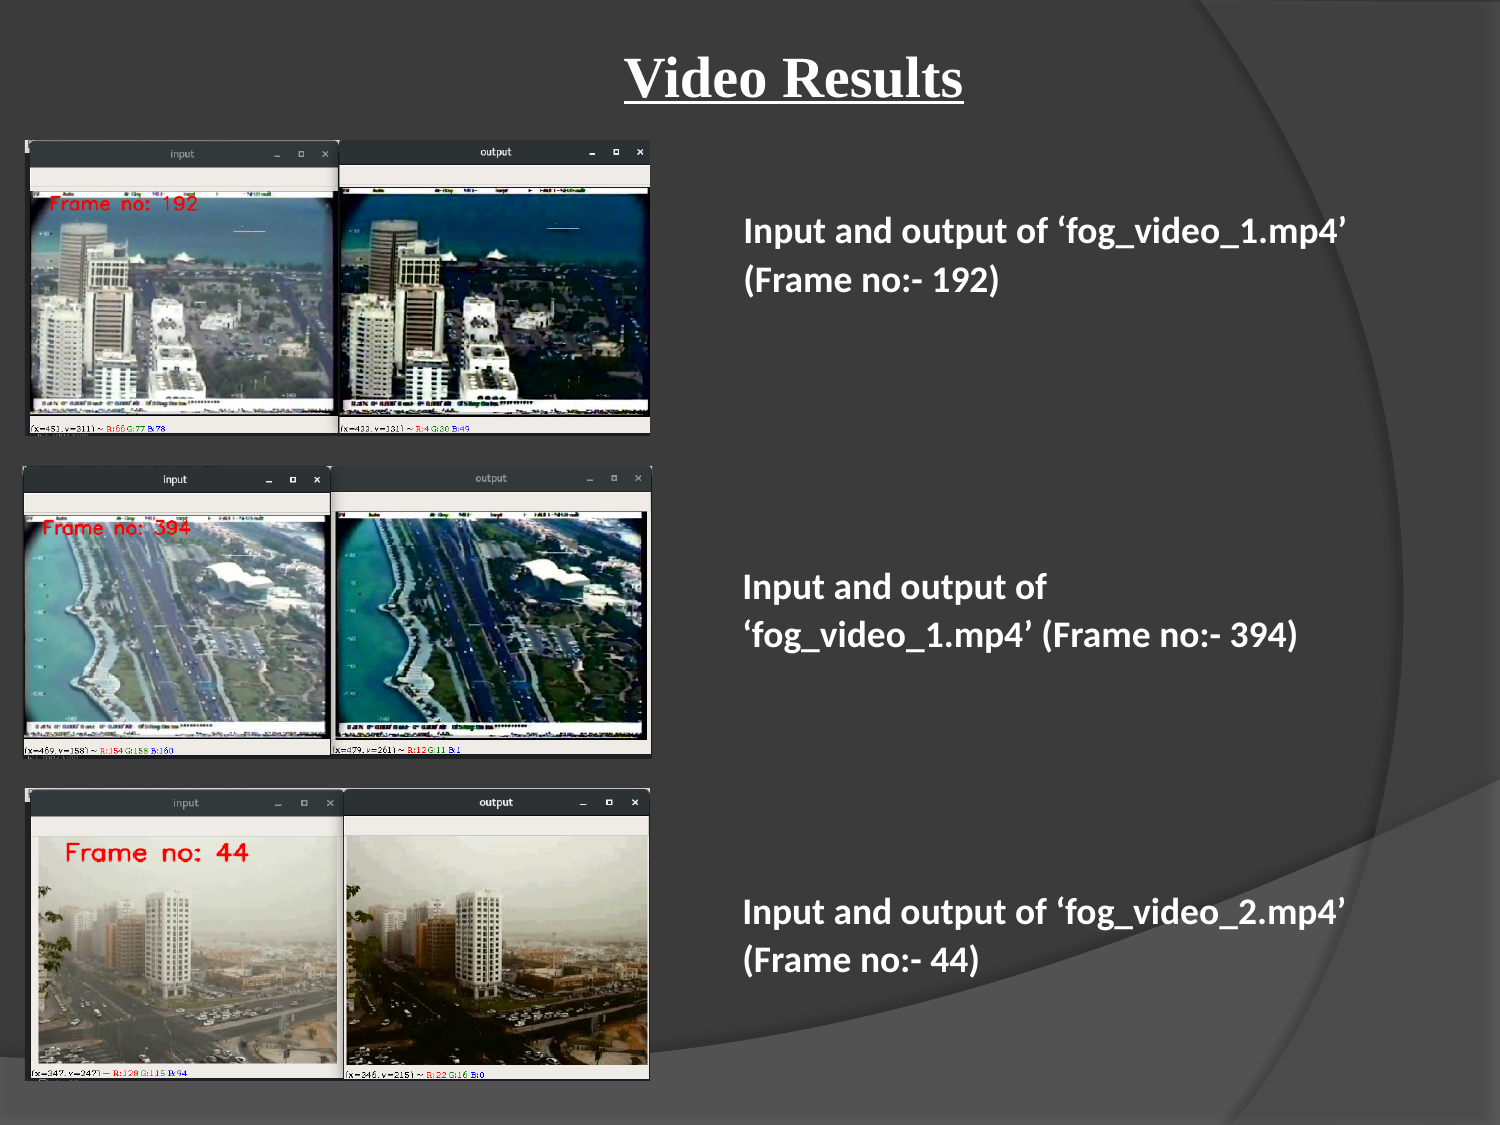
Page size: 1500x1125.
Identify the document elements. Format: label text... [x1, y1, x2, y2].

text_box Input and output of ‘fog_video_1.mp4’ (Frame no:- 192) [728, 188, 1393, 321]
picture [22, 465, 653, 759]
text_box Input and output of ‘fog_video_2.mp4’ (Frame no:- 44) [727, 868, 1429, 1015]
text_box Input and output of ‘fog_video_1.mp4’ (Frame no:- 394) [727, 544, 1358, 690]
text_box Video Results [298, 24, 1289, 126]
picture [24, 788, 651, 1081]
picture [24, 140, 651, 437]
